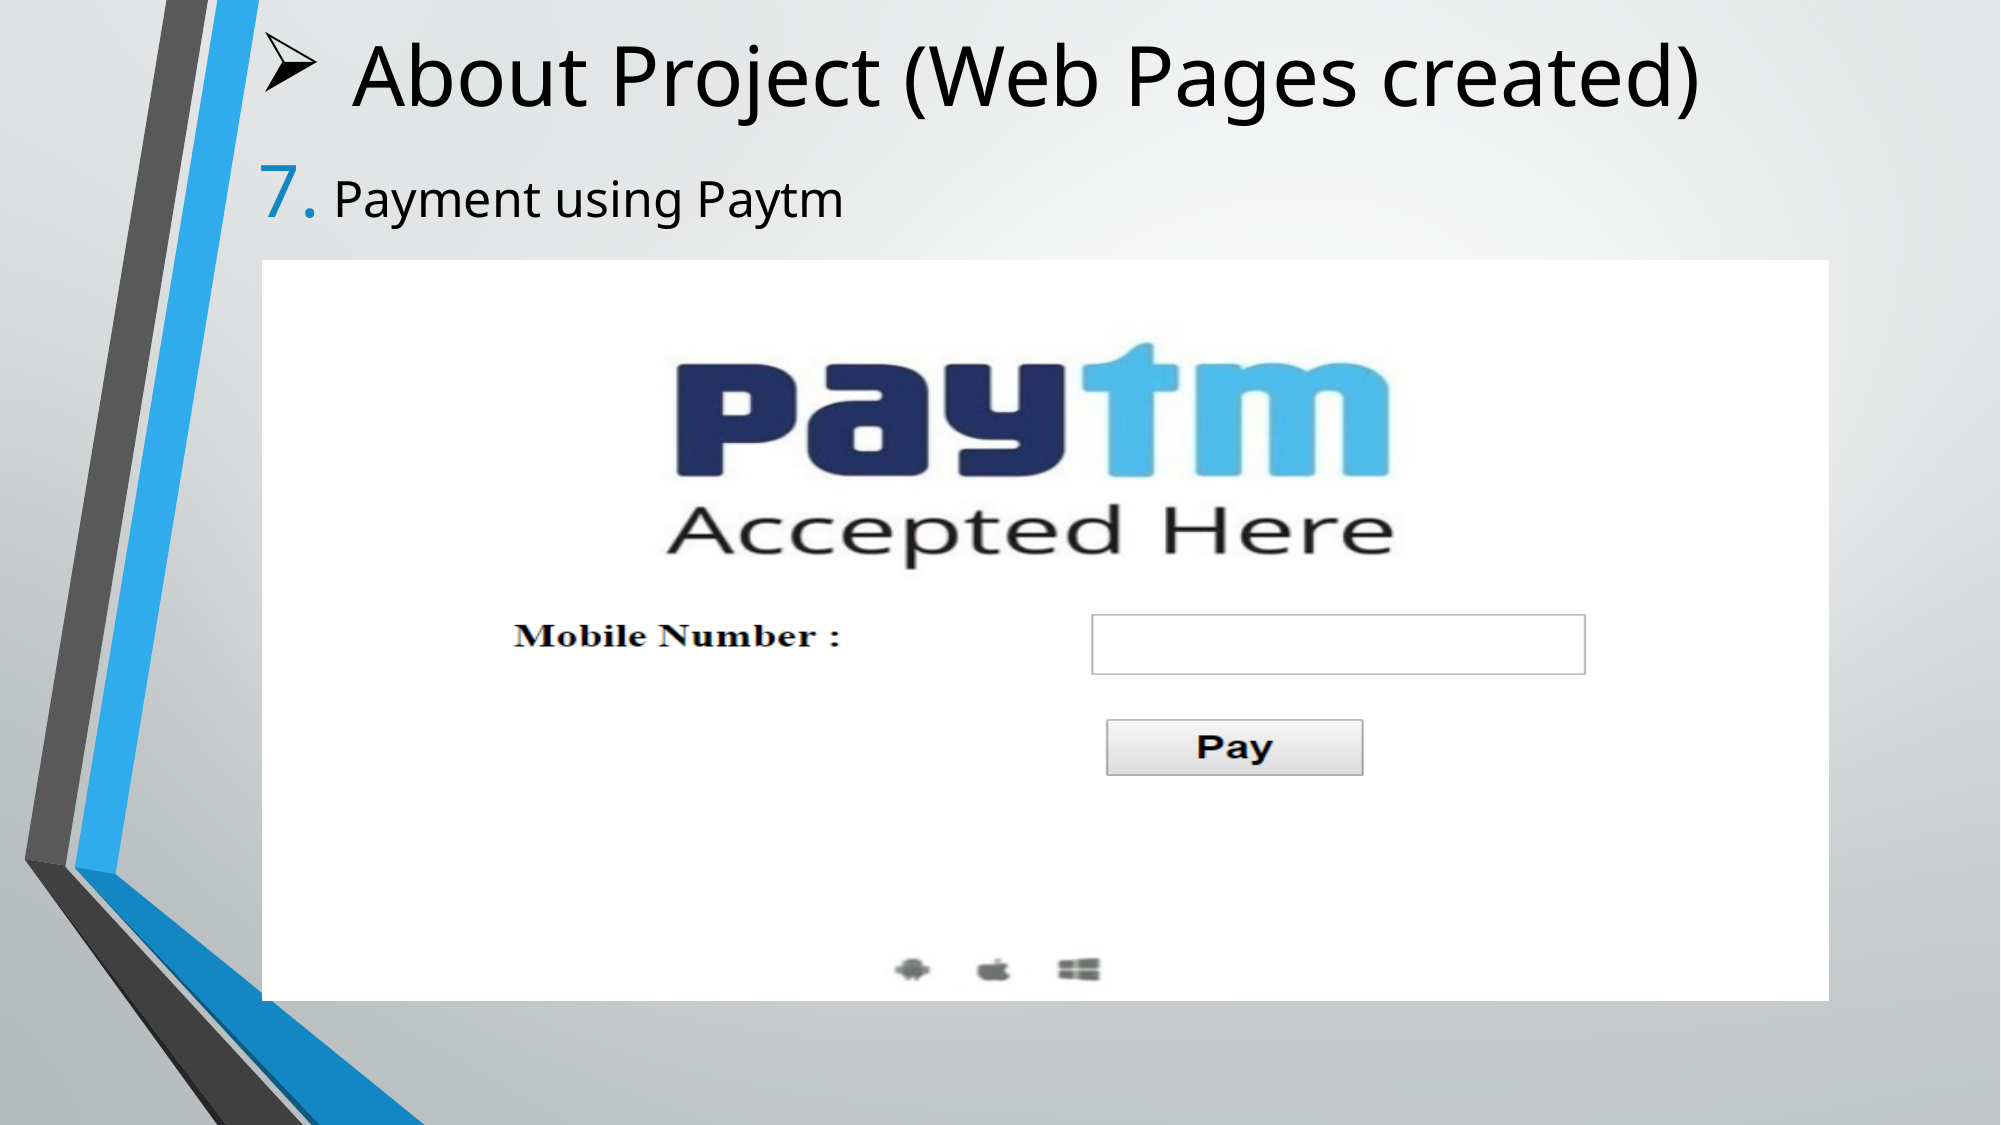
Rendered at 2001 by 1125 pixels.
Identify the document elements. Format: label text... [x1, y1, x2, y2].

text_box About Project (Web Pages created) [243, 0, 1887, 147]
picture [262, 259, 1829, 1001]
list Payment using Paytm [243, 147, 1887, 331]
